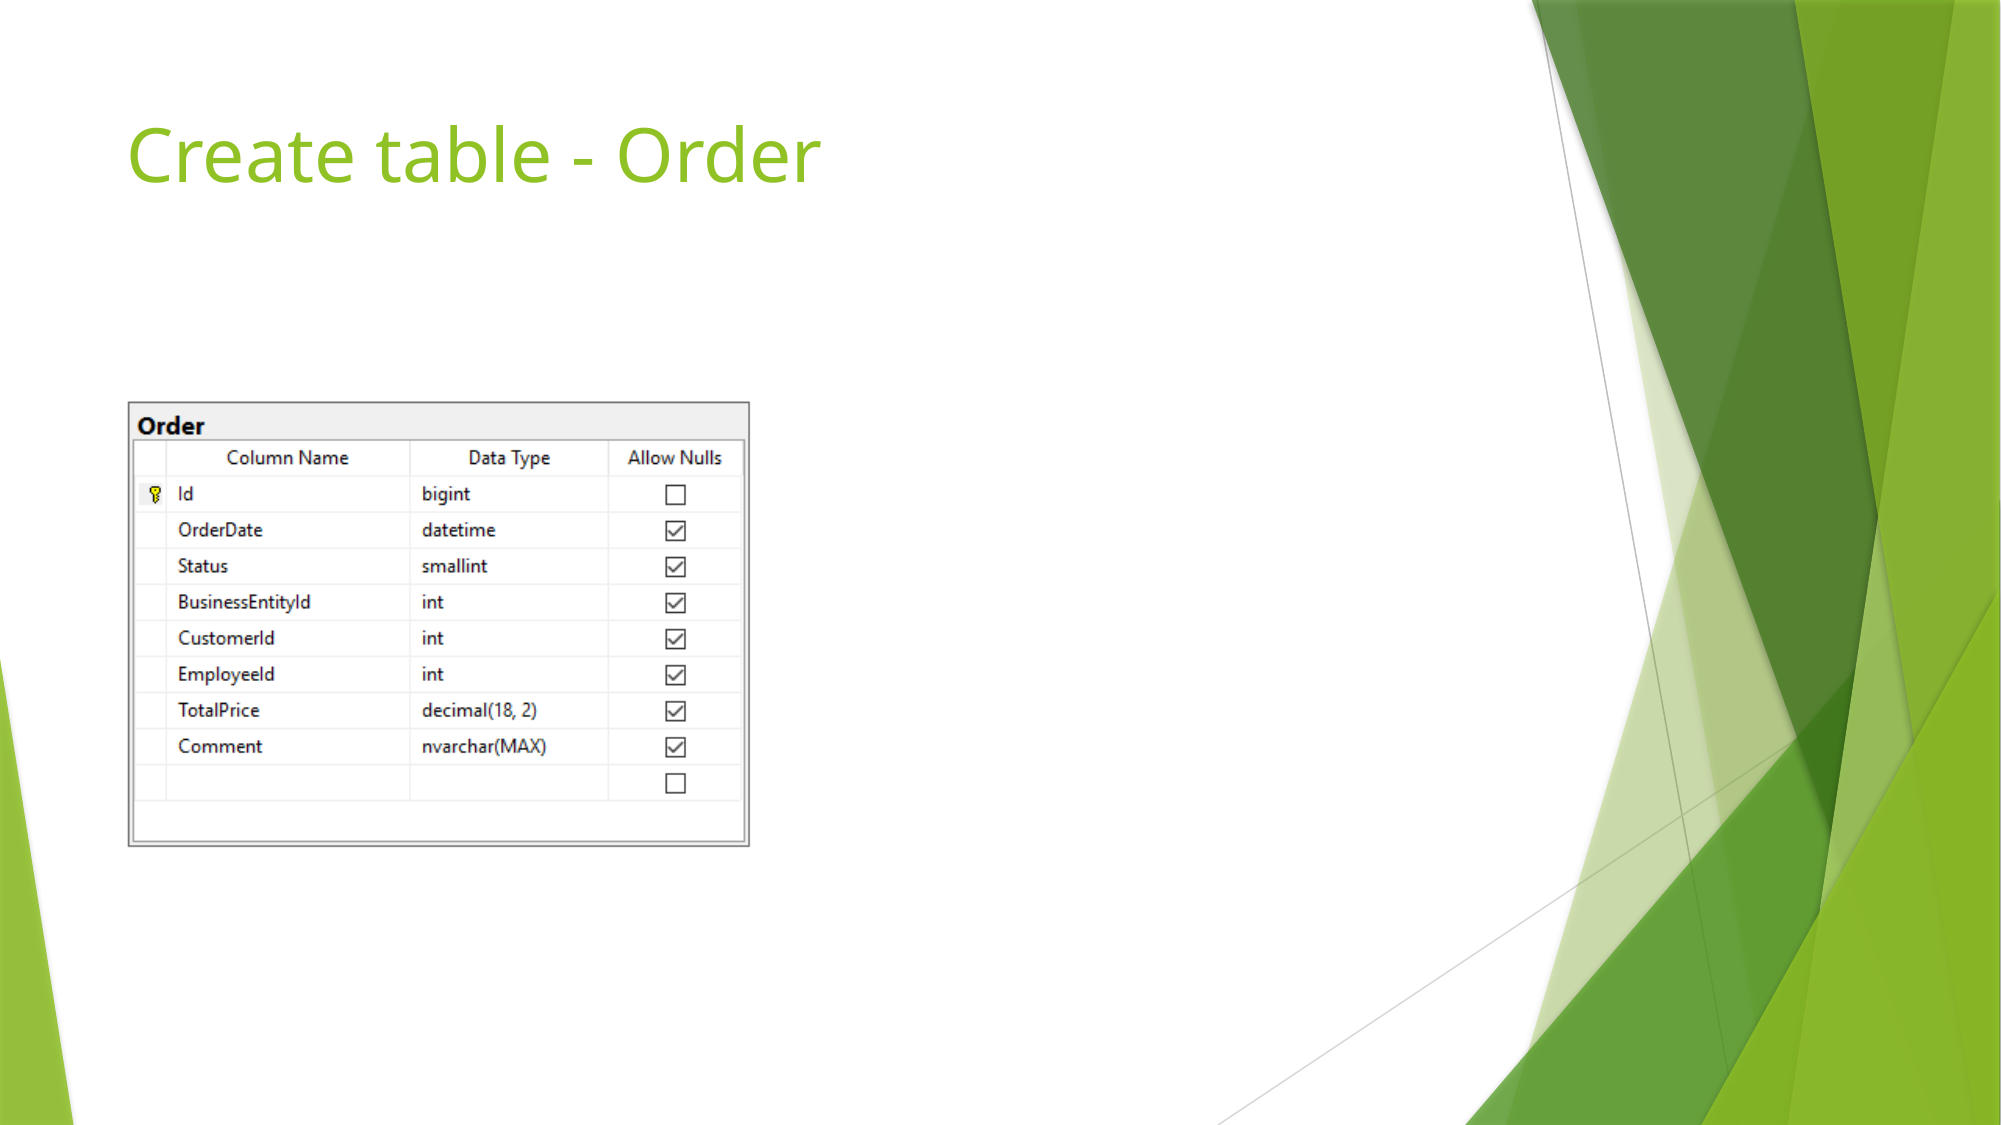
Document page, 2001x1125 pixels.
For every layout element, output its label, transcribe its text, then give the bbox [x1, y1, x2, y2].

picture [110, 394, 773, 866]
title Create table - Order [111, 99, 1522, 317]
